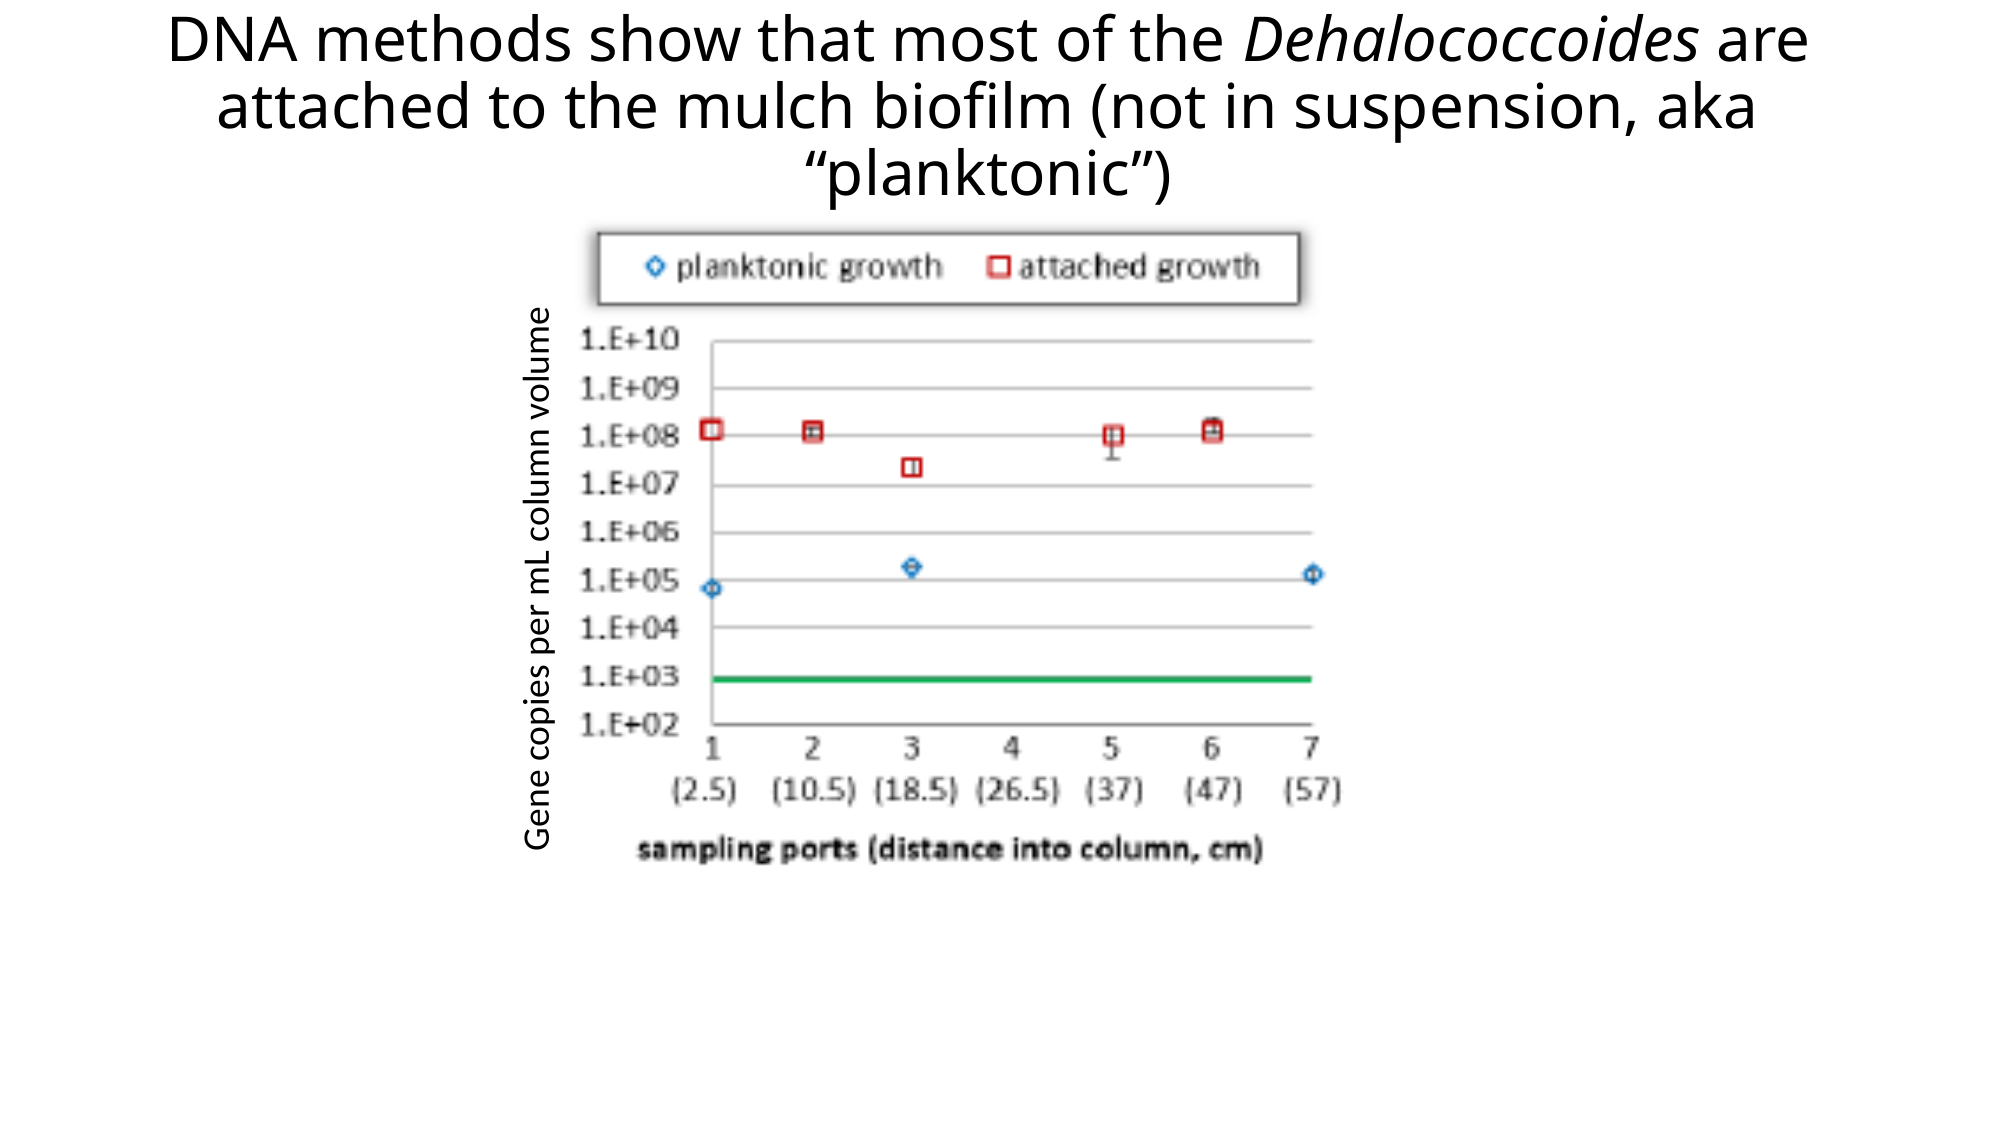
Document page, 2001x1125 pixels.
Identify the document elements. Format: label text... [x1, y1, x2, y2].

title DNA methods show that most of the Dehalococcoides are attached to the mulch biofilm (not in suspension, aka “planktonic”) [126, 0, 1852, 218]
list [564, 217, 1370, 866]
text_box Gene copies per mL column volume [503, 148, 564, 866]
